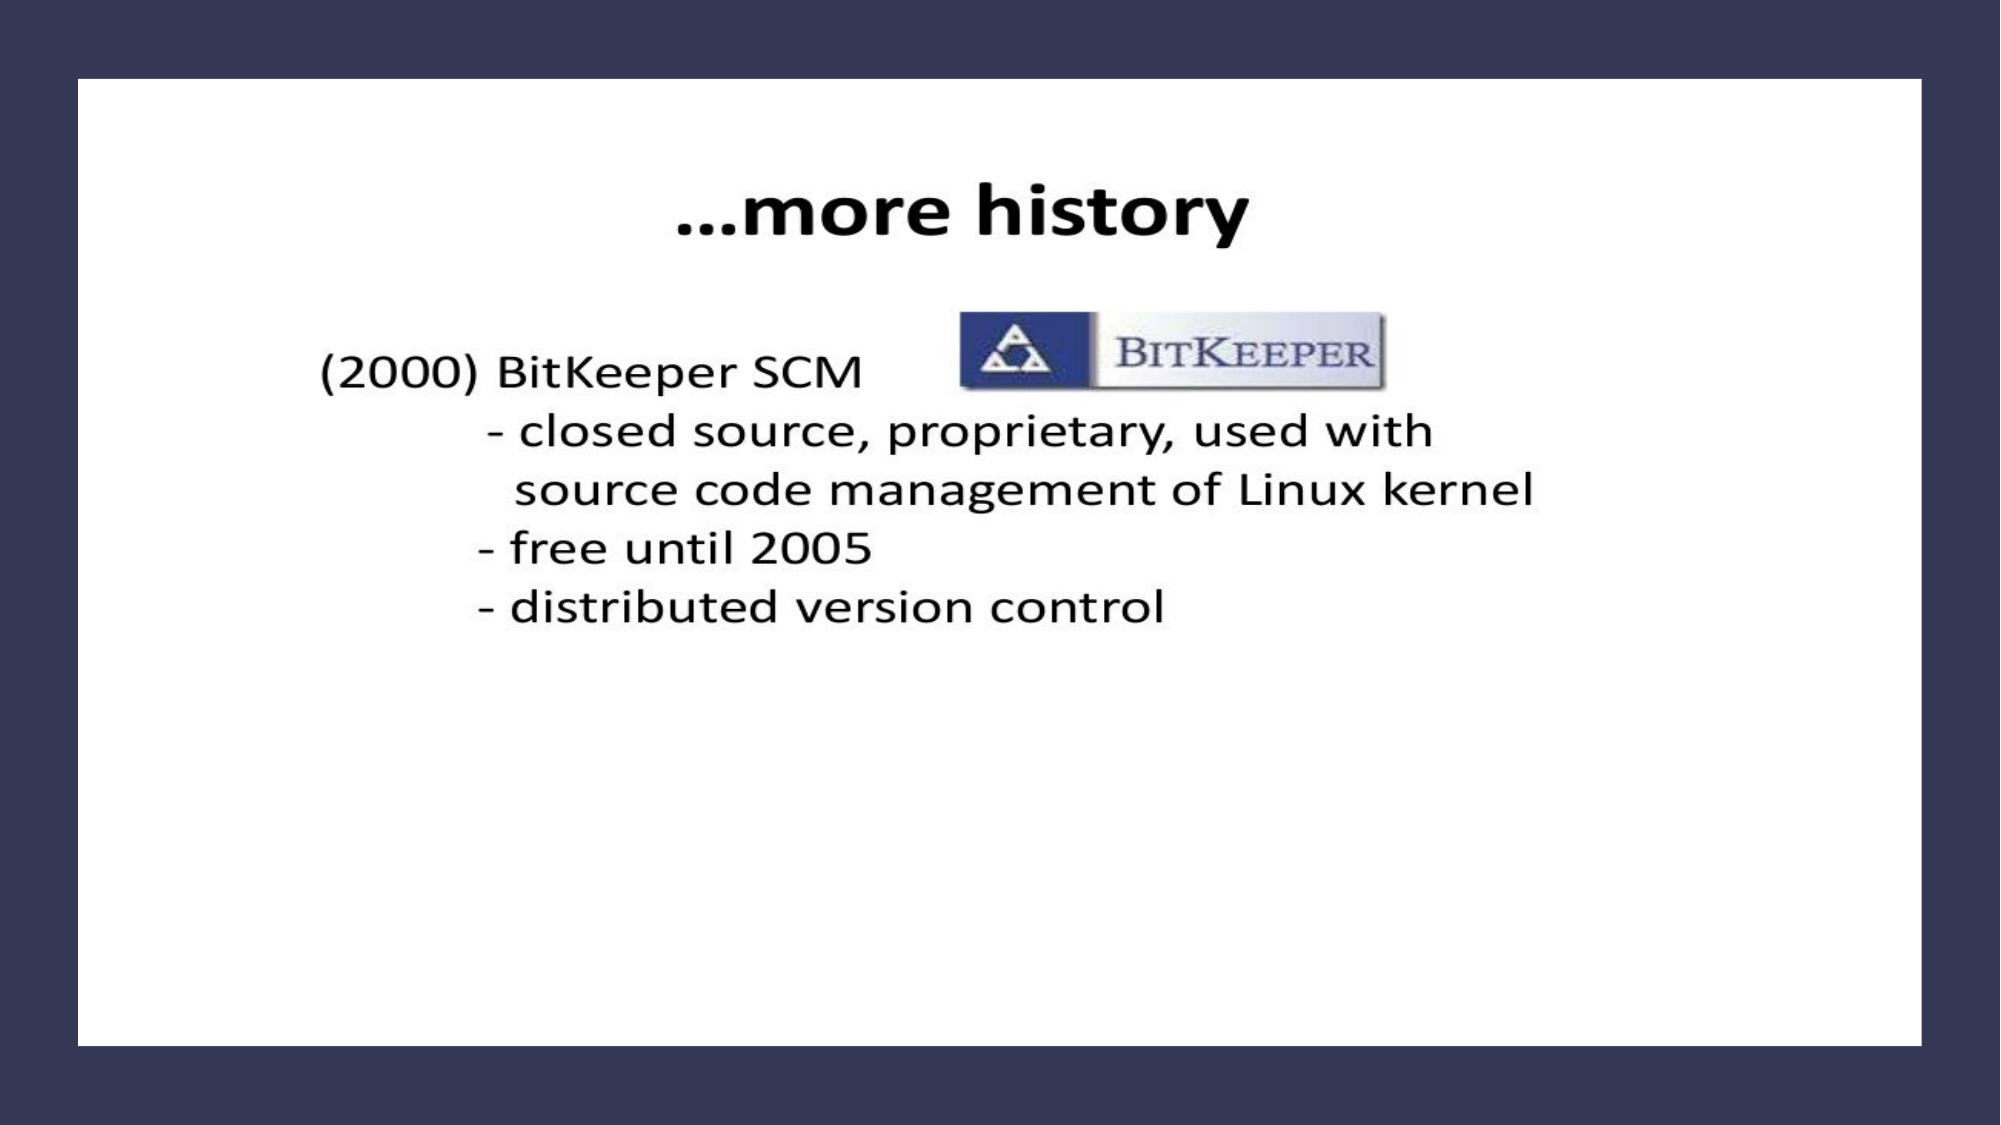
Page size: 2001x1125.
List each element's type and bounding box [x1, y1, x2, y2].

text_box [77, 78, 1923, 1047]
picture [174, 93, 1749, 1032]
text_box [0, 0, 2000, 1125]
